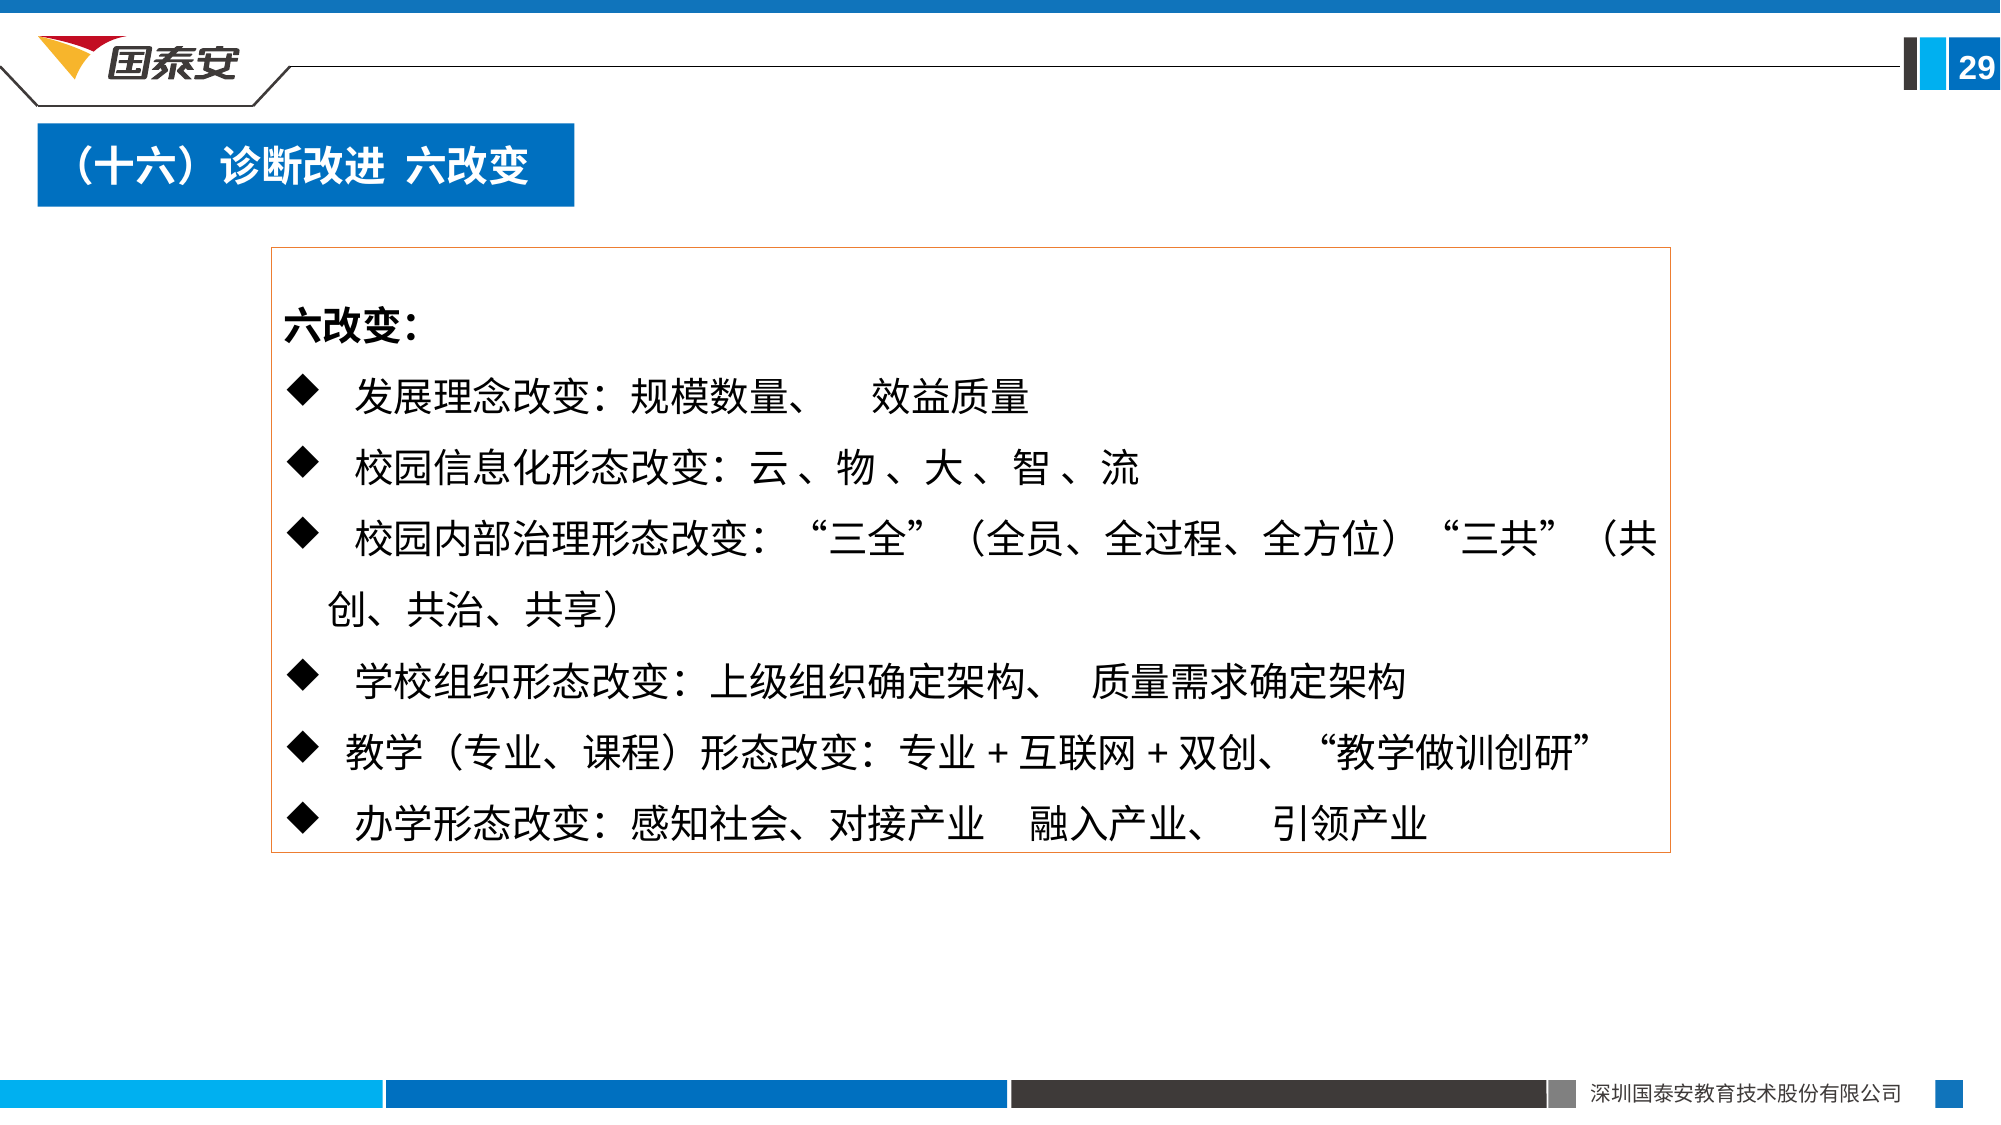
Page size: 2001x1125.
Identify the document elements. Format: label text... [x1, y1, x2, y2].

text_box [0, 66, 290, 106]
text_box （十六）诊断改进 六改变 [37, 123, 575, 207]
text_box 29 [1944, 38, 2000, 94]
text_box 六改变： 发展理念改变：规模数量、 效益质量 校园信息化形态改变：云 、物 、大 、智 、流 校园内部治理形态改变：“三全”（全员、全过程、全方位）“三共”（共创、共治、共享） 学校组织形态改变：上级组织确定架构、 质量需求确定架构 教学（专业、课程）形态改变：专业+互联网+双创、“教学做训创研” 办学形态改变：感知社会、对接产业 融入产业、 引领产业 [271, 247, 1671, 853]
